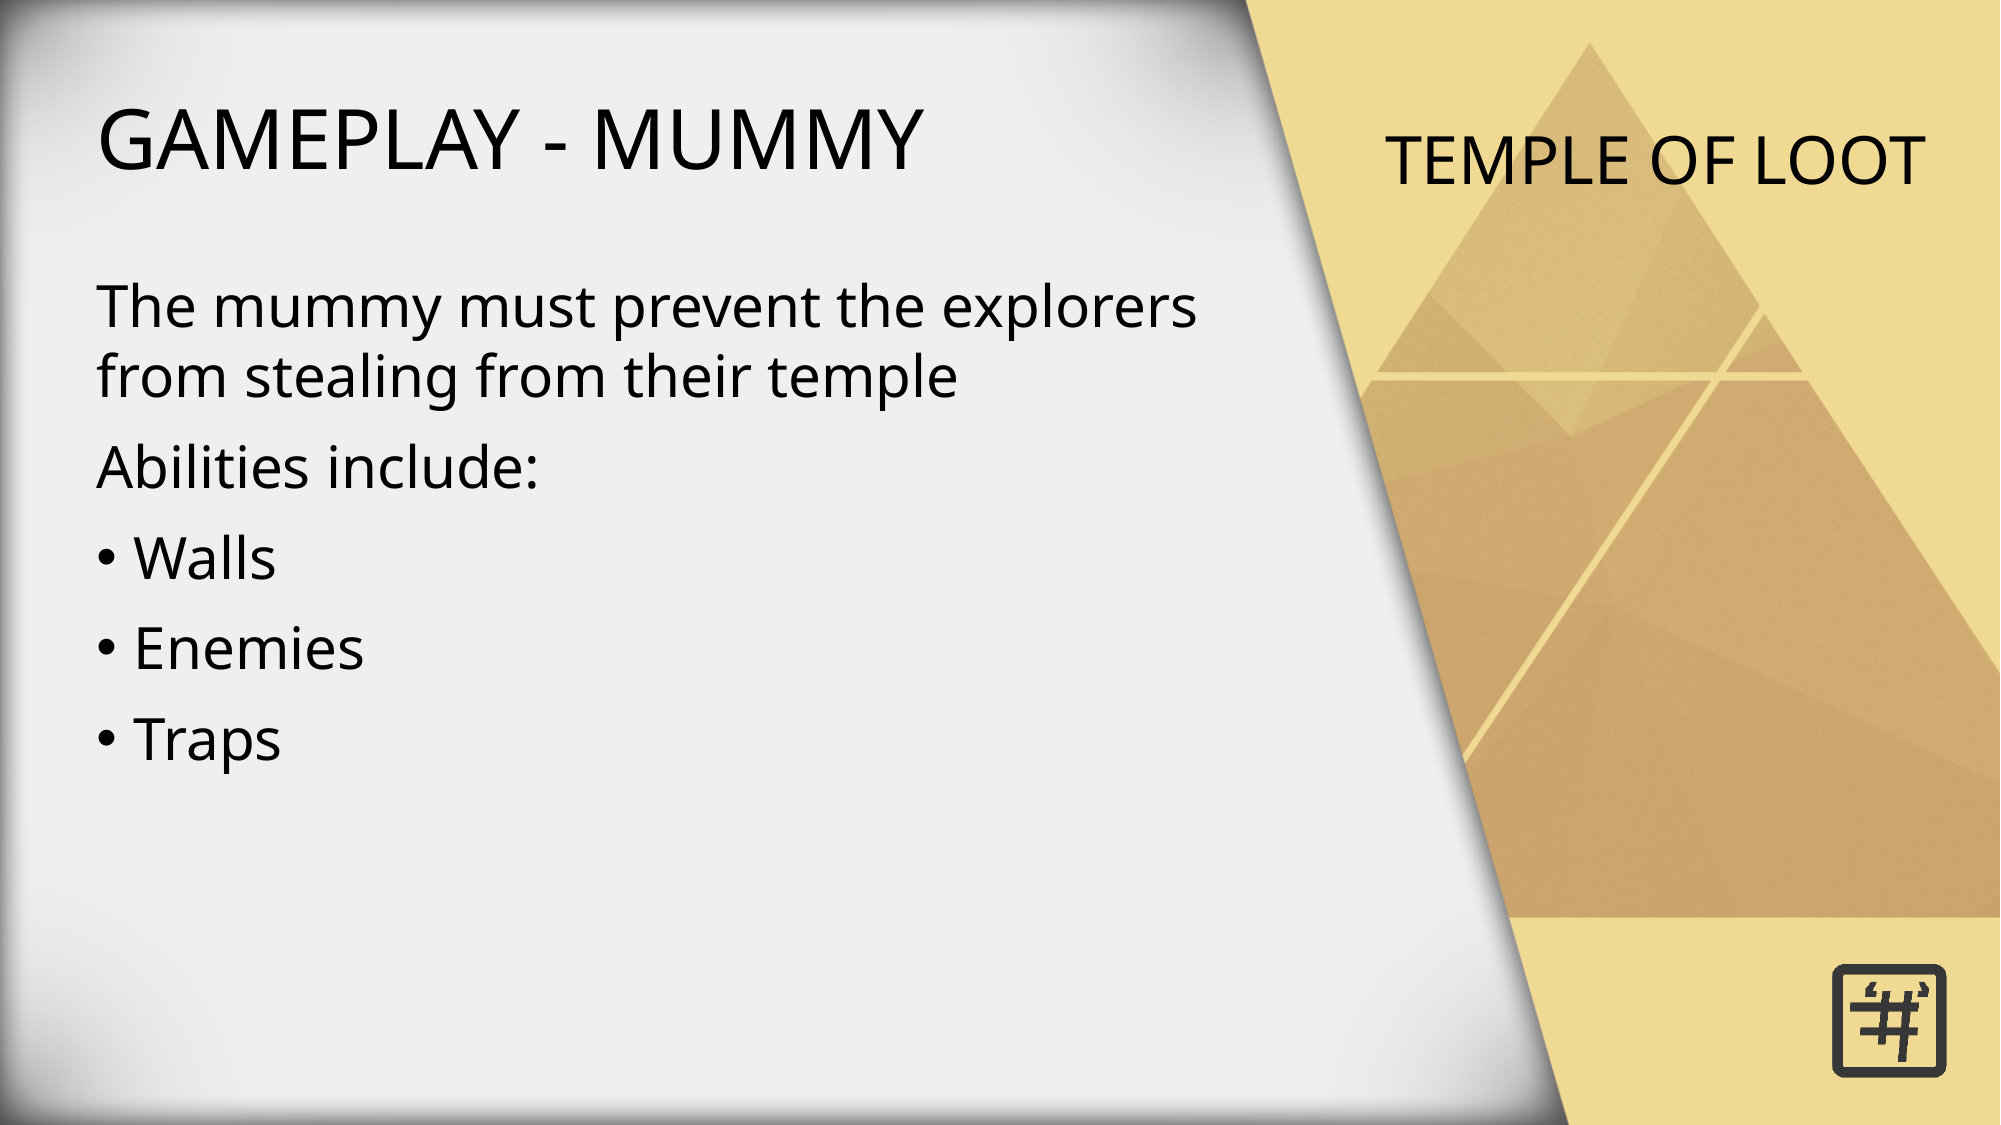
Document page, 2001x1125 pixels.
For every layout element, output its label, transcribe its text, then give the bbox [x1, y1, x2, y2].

list GAMEPLAY - MUMMY [81, 90, 1190, 215]
picture [0, 0, 2001, 1125]
list The mummy must prevent the explorers from stealing from their temple Abilities include: Walls Enemies Traps [81, 261, 1769, 1029]
